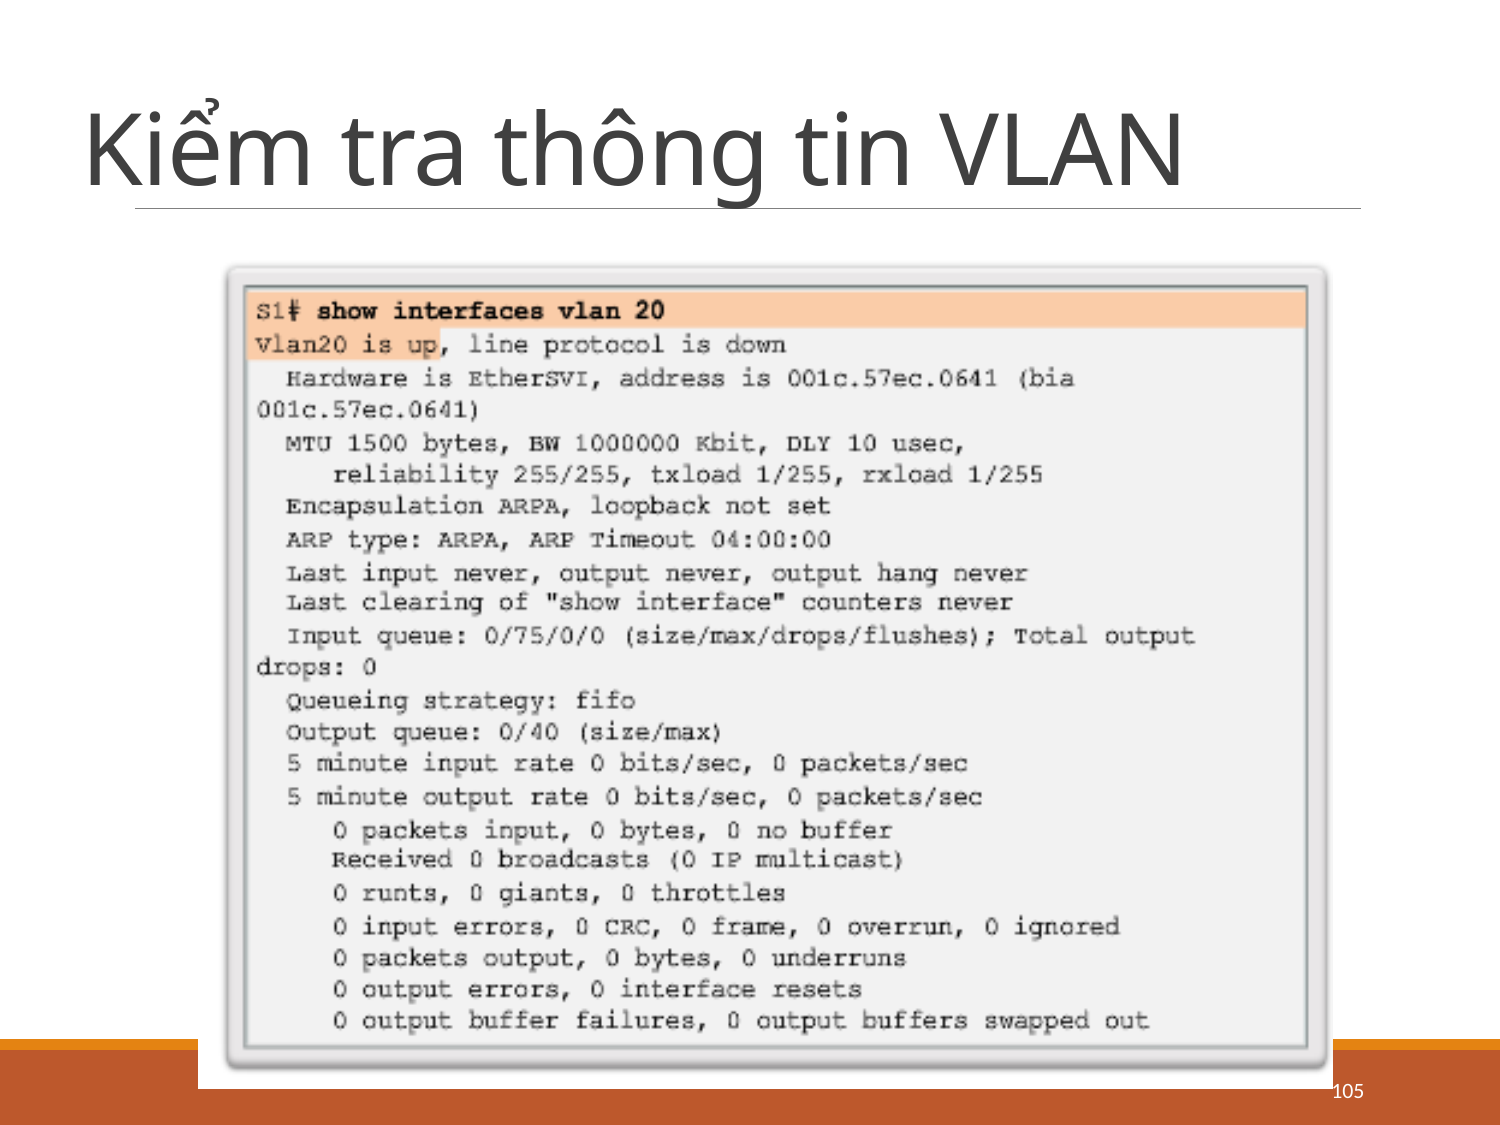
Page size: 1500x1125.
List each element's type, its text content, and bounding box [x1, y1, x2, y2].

picture [198, 228, 1333, 1089]
title Kiểm tra thông tin VLAN [66, 76, 1404, 214]
slide_number 105 [1218, 1059, 1380, 1120]
